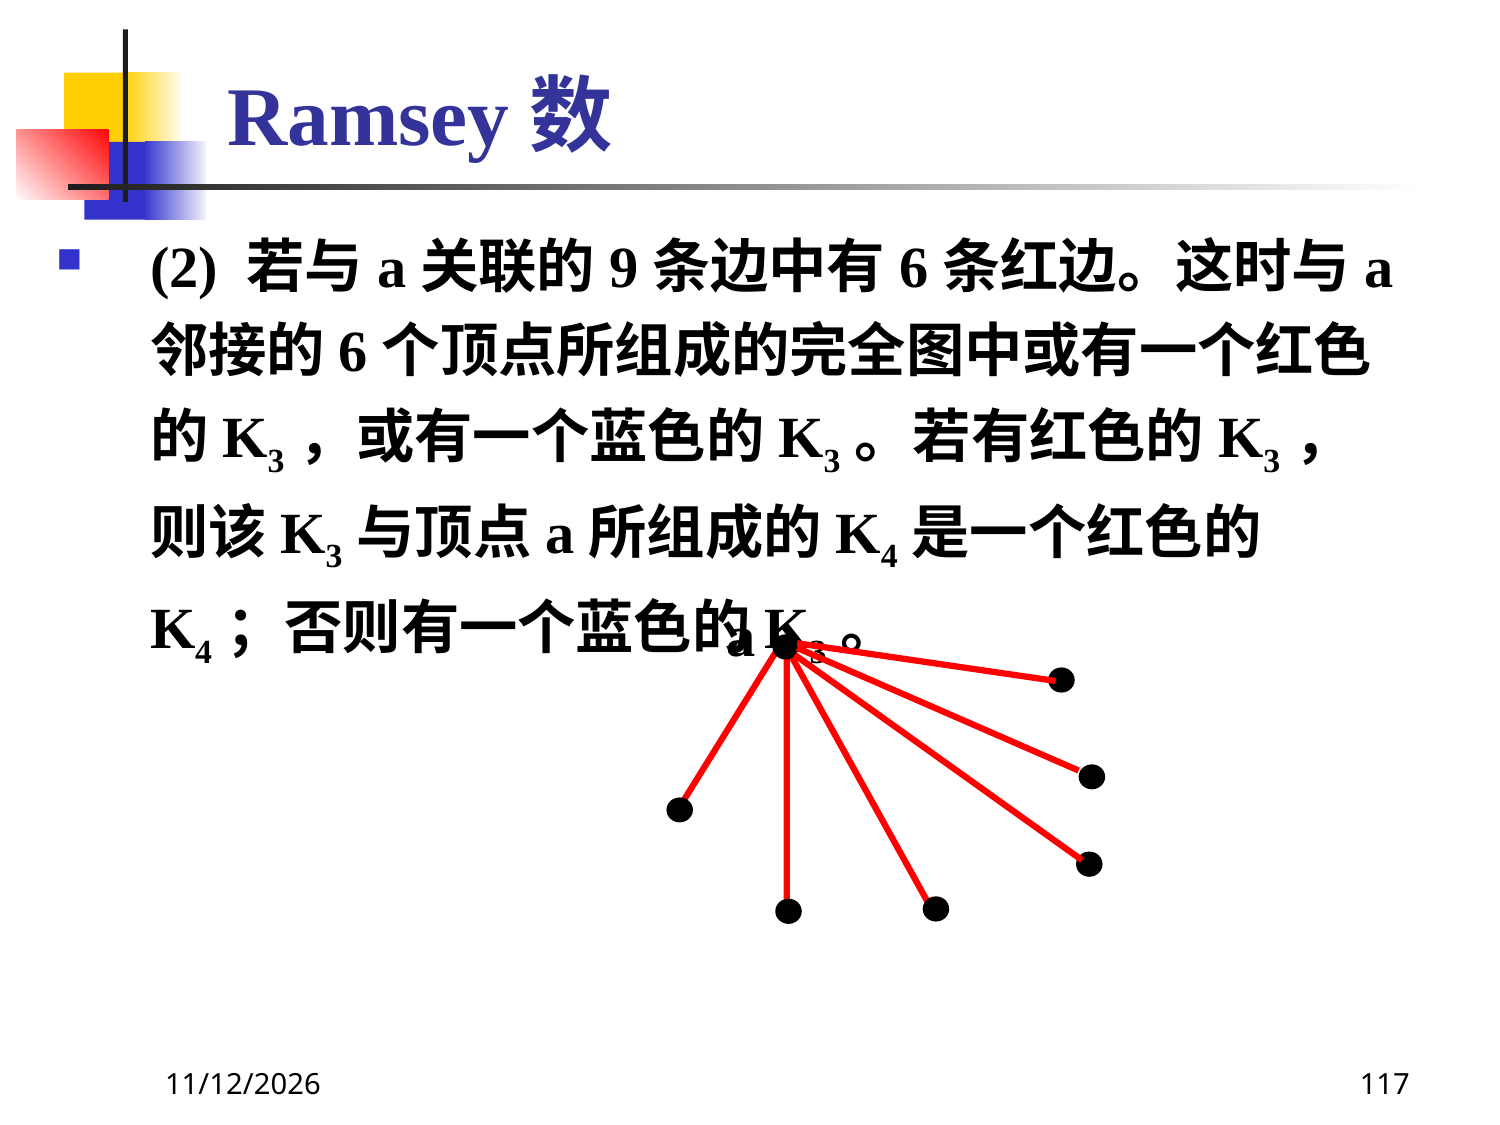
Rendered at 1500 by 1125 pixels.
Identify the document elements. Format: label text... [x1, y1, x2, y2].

slide_number 117 [1112, 1037, 1426, 1113]
list (2) 若与a关联的9条边中有6条红边。这时与a邻接的6个顶点所组成的完全图中或有一个红色的K3，或有一个蓝色的K3。若有红色的K3，则该K3与顶点a所组成的K4是一个红色的K4；否则有一个蓝色的K3。 [41, 528, 1423, 539]
text_box a [726, 597, 789, 633]
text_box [666, 634, 1105, 924]
list (2) 若与a关联的9条边中有6条红边。这时与a邻接的6个顶点所组成的完全图中或有一个红色的K3，或有一个蓝色的K3。若有红色的K3，则该K3与顶点a所组成的K4是一个红色的K4；否则有一个蓝色的K3。 [41, 540, 1423, 975]
list (2) 若与a关联的9条边中有6条红边。这时与a邻接的6个顶点所组成的完全图中或有一个红色的K3，或有一个蓝色的K3。若有红色的K3，则该K3与顶点a所组成的K4是一个红色的K4；否则有一个蓝色的K3。 [41, 208, 1423, 527]
title Ramsey数 [212, 24, 1261, 170]
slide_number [149, 1037, 463, 1113]
